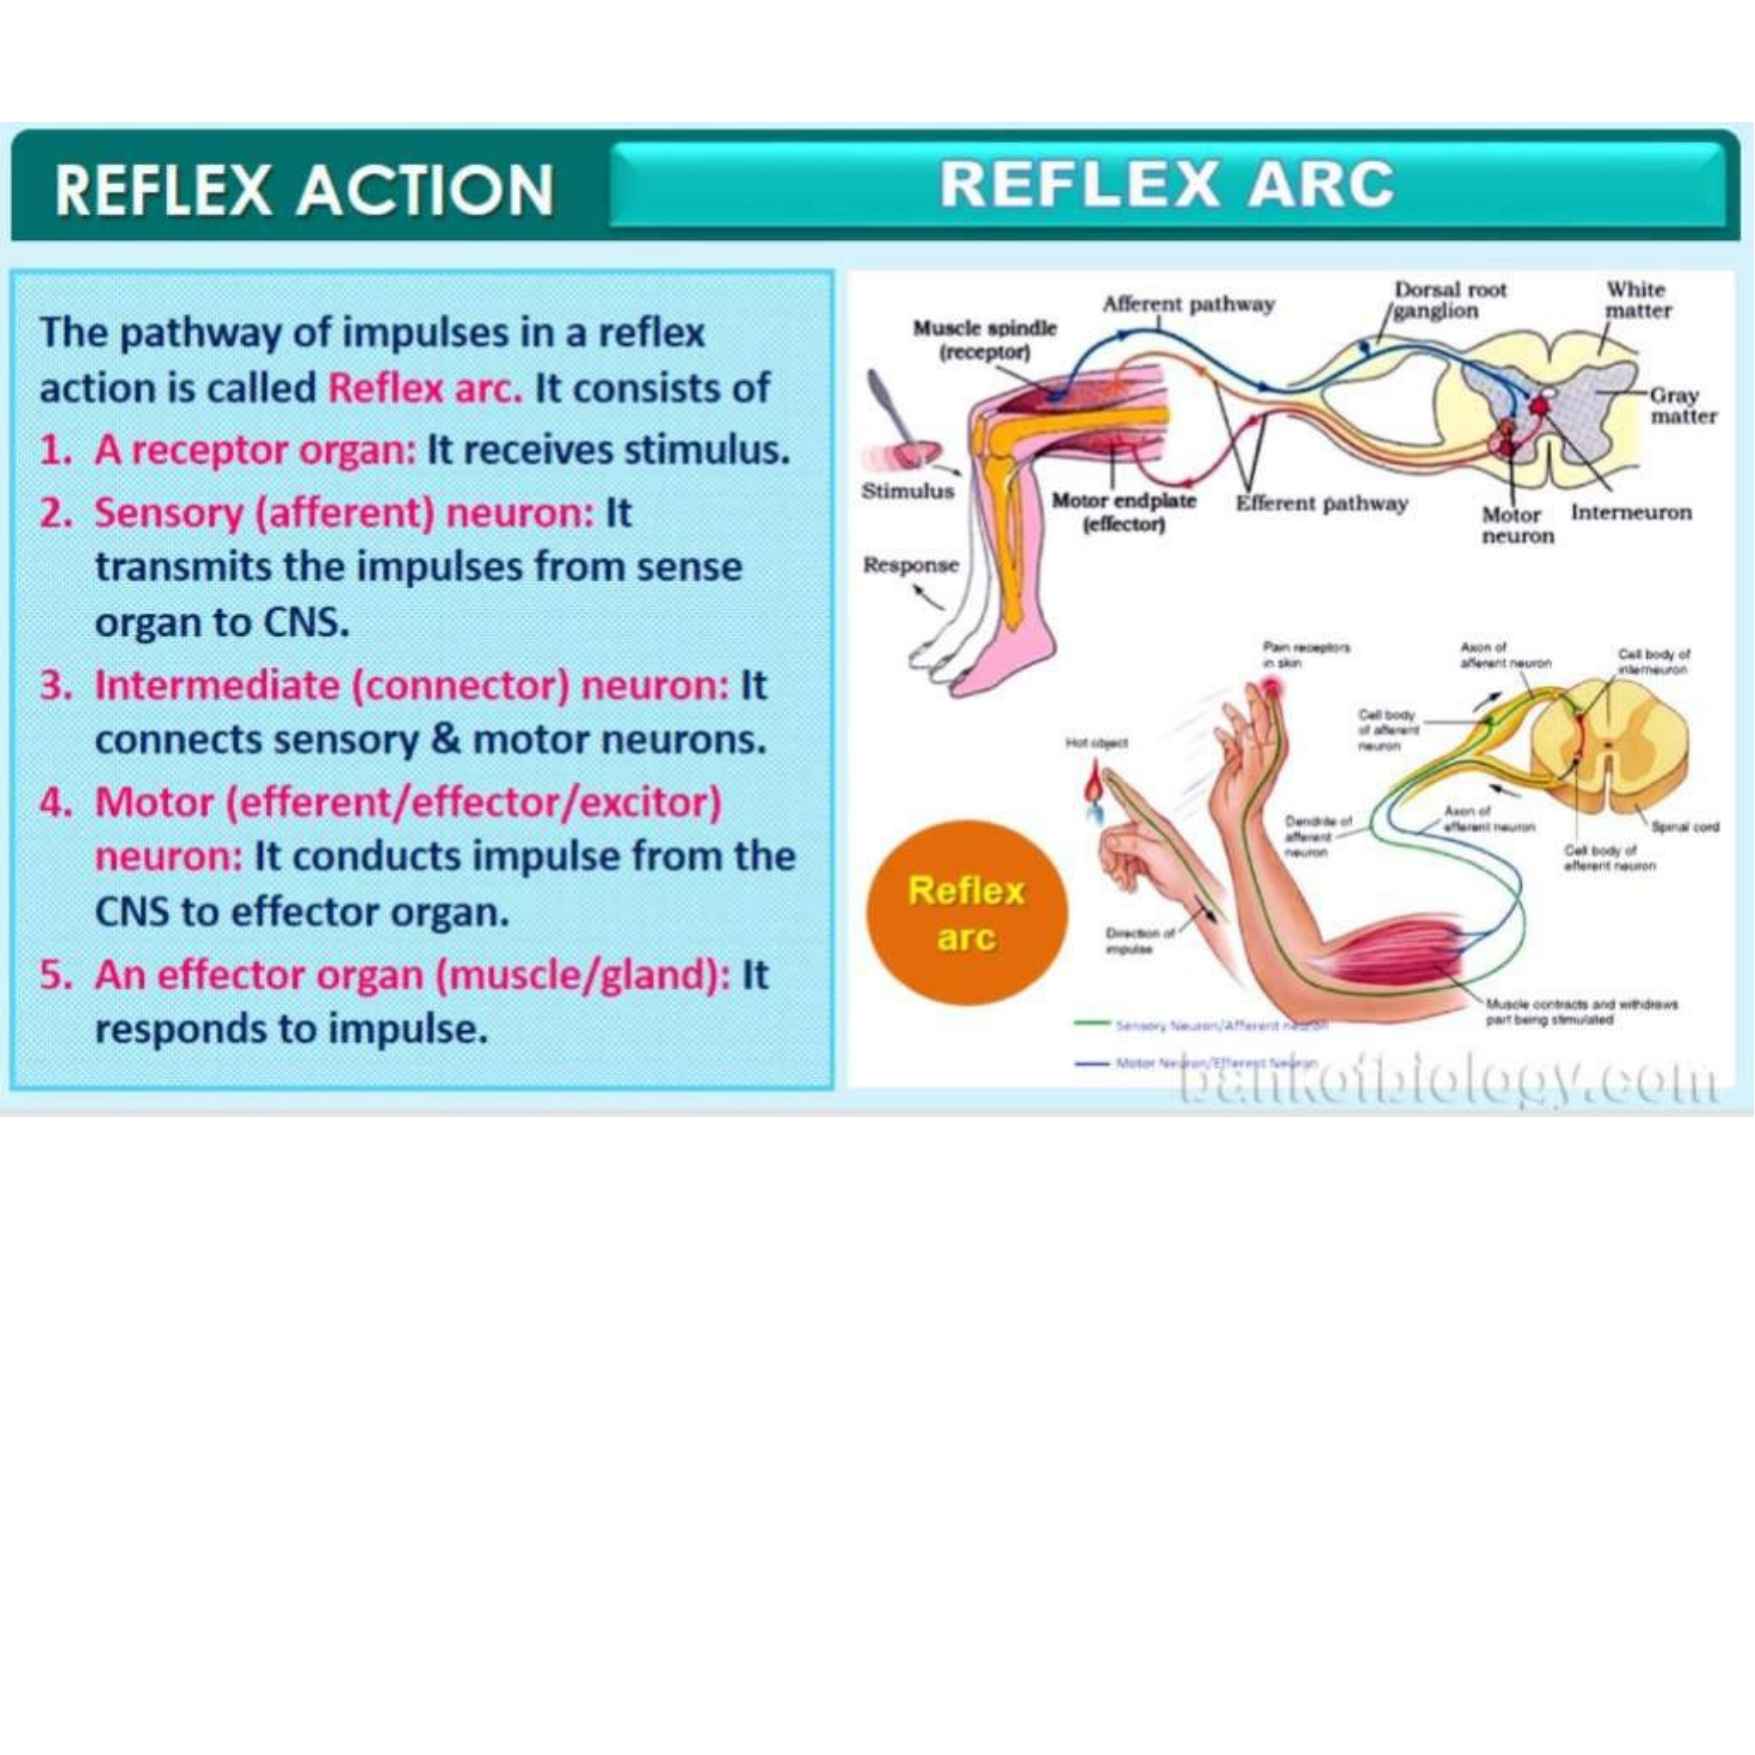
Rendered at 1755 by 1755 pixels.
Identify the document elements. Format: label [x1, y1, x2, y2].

picture [0, 122, 1755, 1117]
